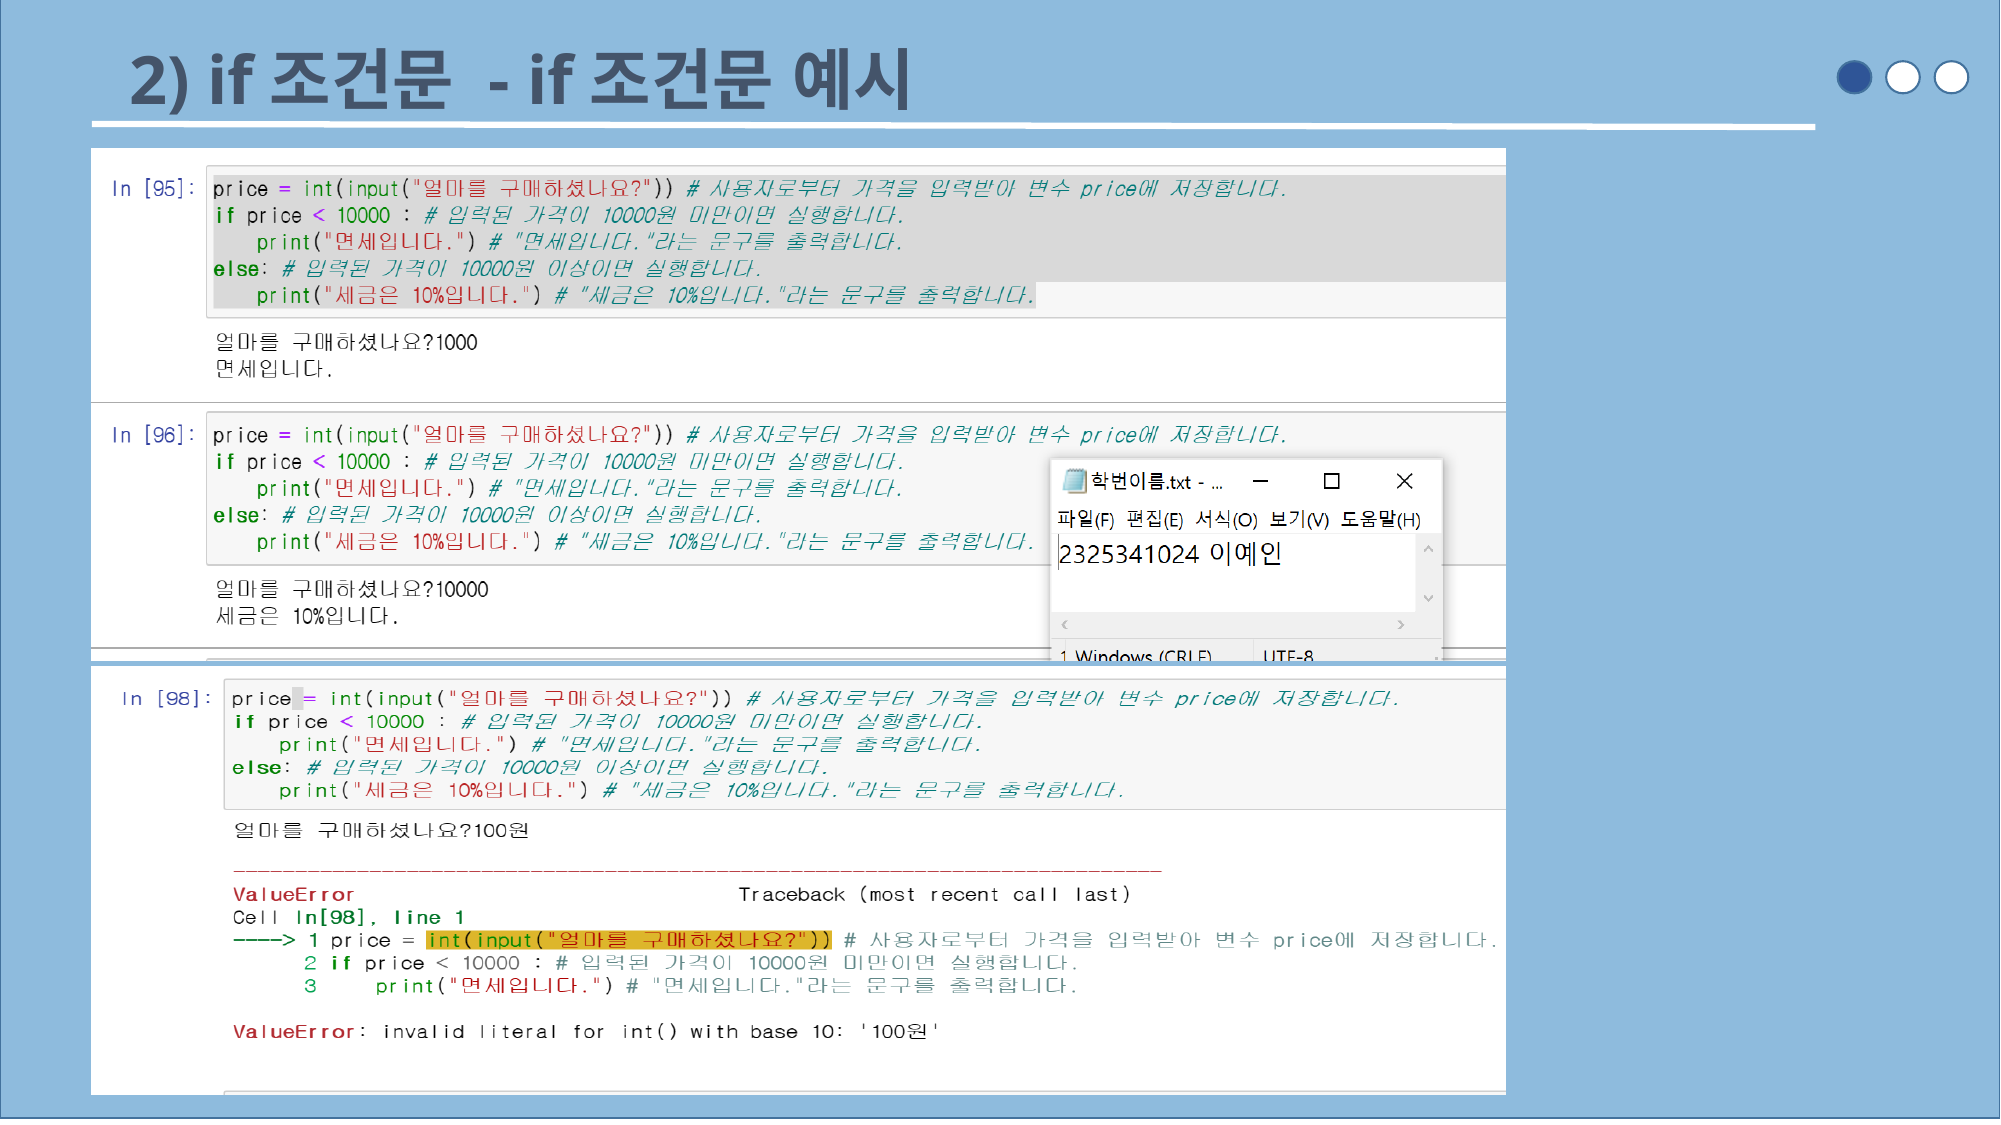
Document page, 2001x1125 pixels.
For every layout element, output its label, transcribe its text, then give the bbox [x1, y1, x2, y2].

text_box [0, 0, 2000, 1119]
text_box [1837, 61, 1969, 94]
picture [91, 666, 1506, 1095]
picture [91, 148, 1506, 661]
text_box 2) if조건문 - if조건문 예시 [114, 30, 1684, 123]
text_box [91, 123, 1816, 127]
